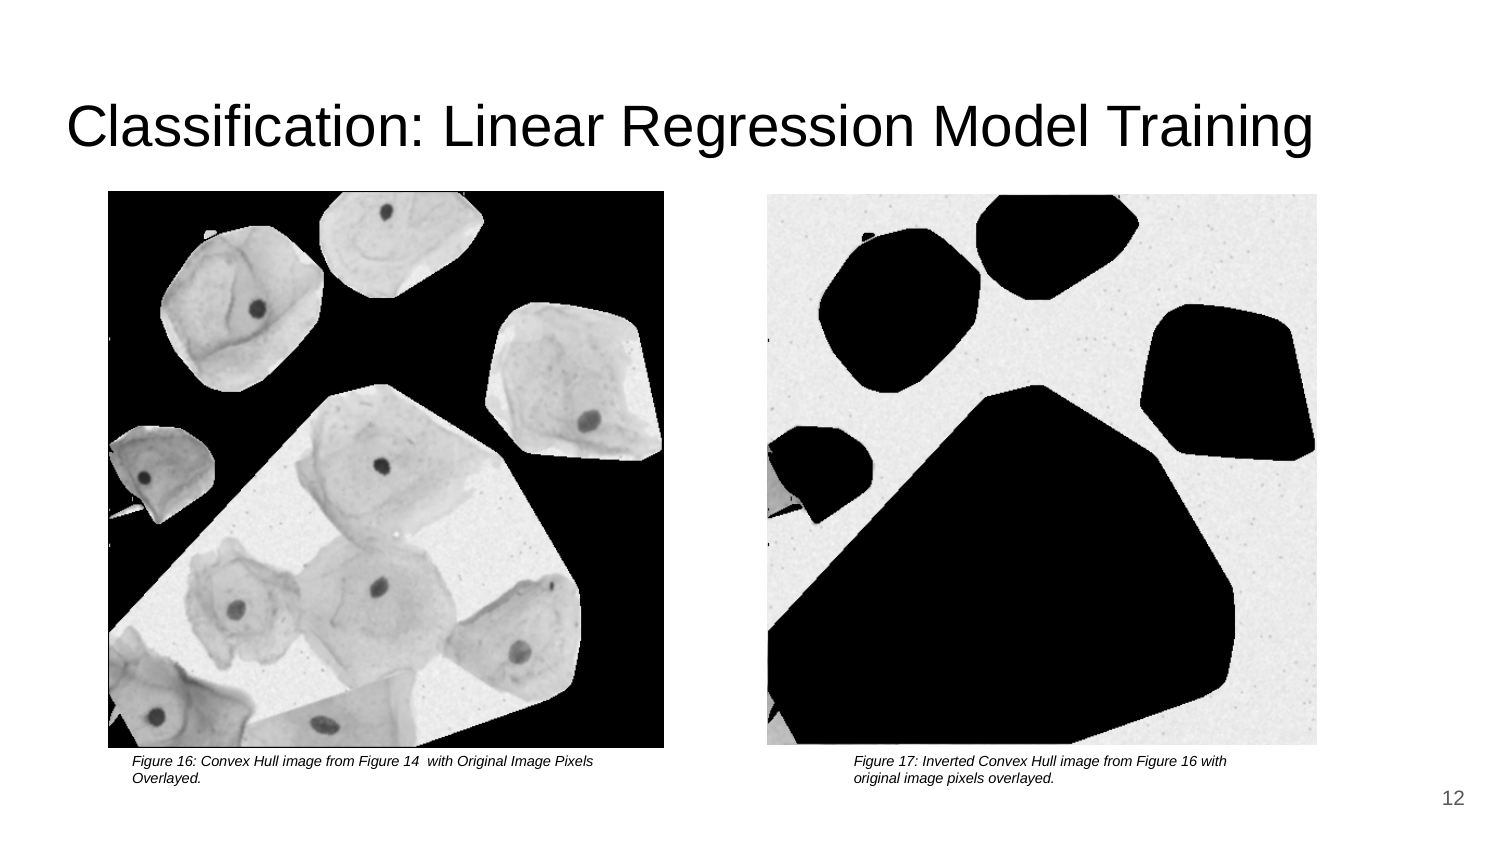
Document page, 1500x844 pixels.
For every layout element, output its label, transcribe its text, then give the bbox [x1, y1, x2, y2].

slide_number 12 [1389, 764, 1480, 830]
picture [767, 194, 1318, 745]
title Classification: Linear Regression Model Training [51, 72, 1449, 167]
picture [108, 191, 665, 748]
text_box Figure 16: Convex Hull image from Figure 14 with Original Image Pixels Overlayed. [117, 757, 657, 795]
text_box Figure 17: Inverted Convex Hull image from Figure 16 with original image pixels overlayed. [838, 753, 1272, 780]
